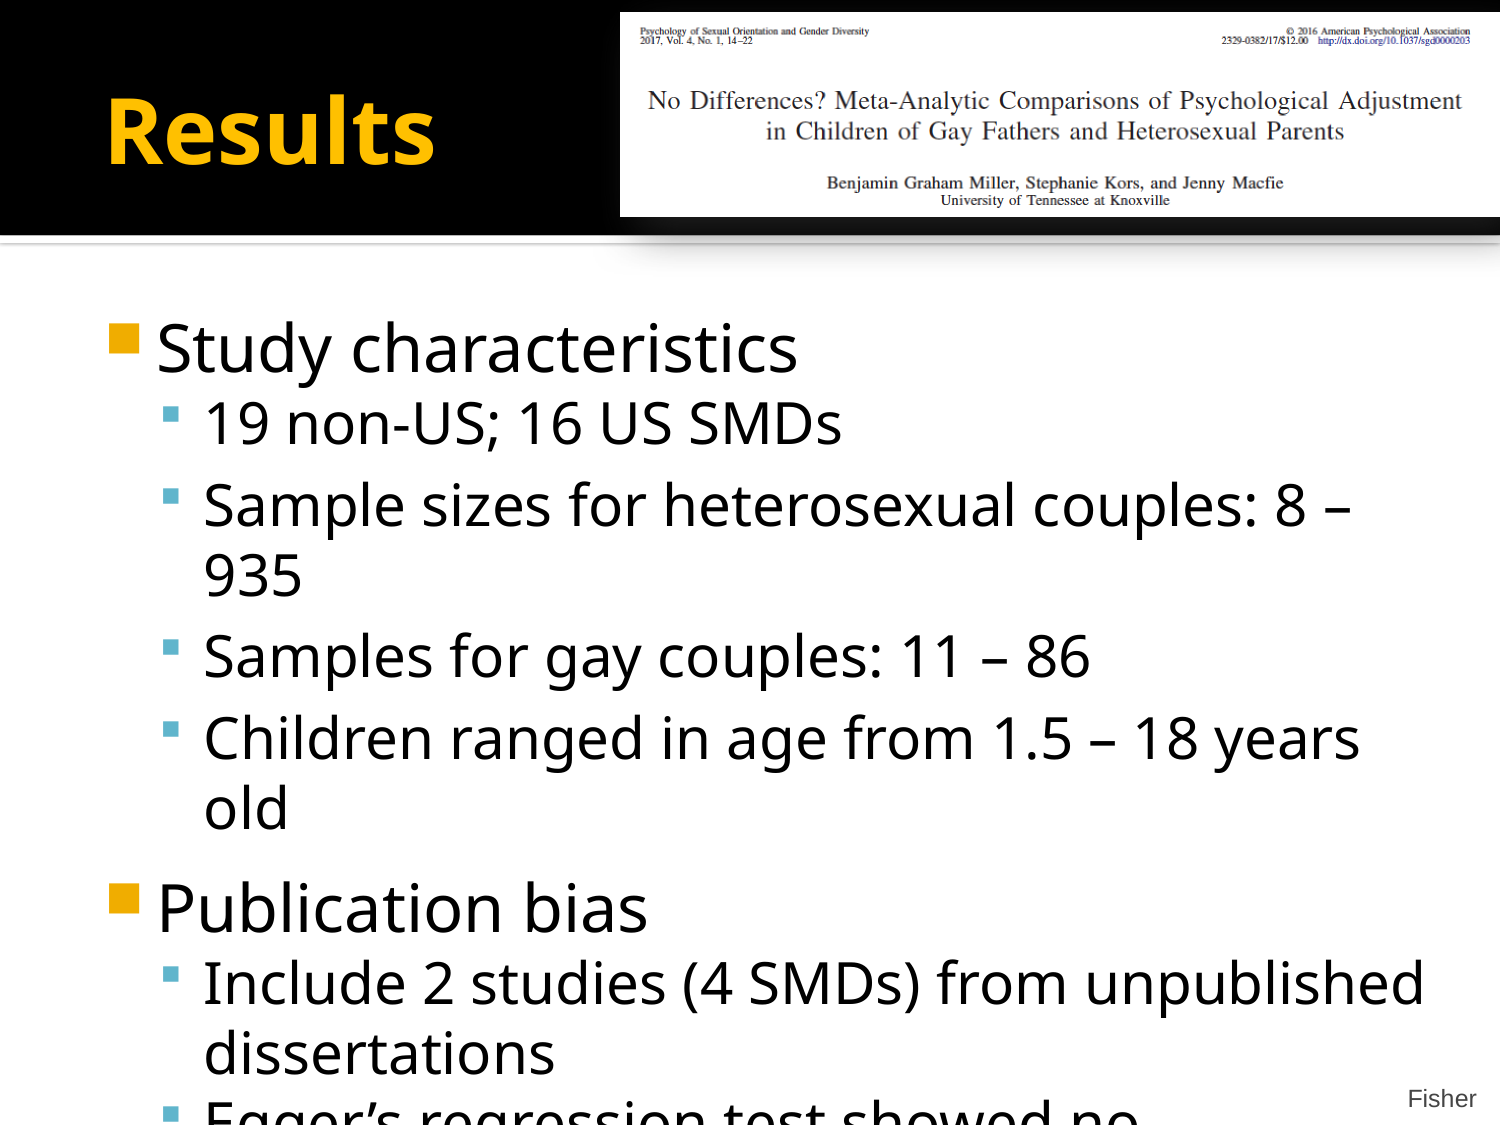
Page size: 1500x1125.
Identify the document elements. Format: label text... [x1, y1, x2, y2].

list Study characteristics 19 non-US; 16 US SMDs Sample sizes for heterosexual couples: 8 – 935 Samples for gay couples: 11 – 86 Children ranged in age from 1.5 – 18 years old Publication bias Include 2 studies (4 SMDs) from unpublished dissertations Egger’s regression test showed no publication bias [75, 291, 1450, 1050]
footer Fisher [1400, 1074, 1492, 1113]
text_box Results [74, 58, 1425, 817]
picture [619, 12, 1500, 217]
